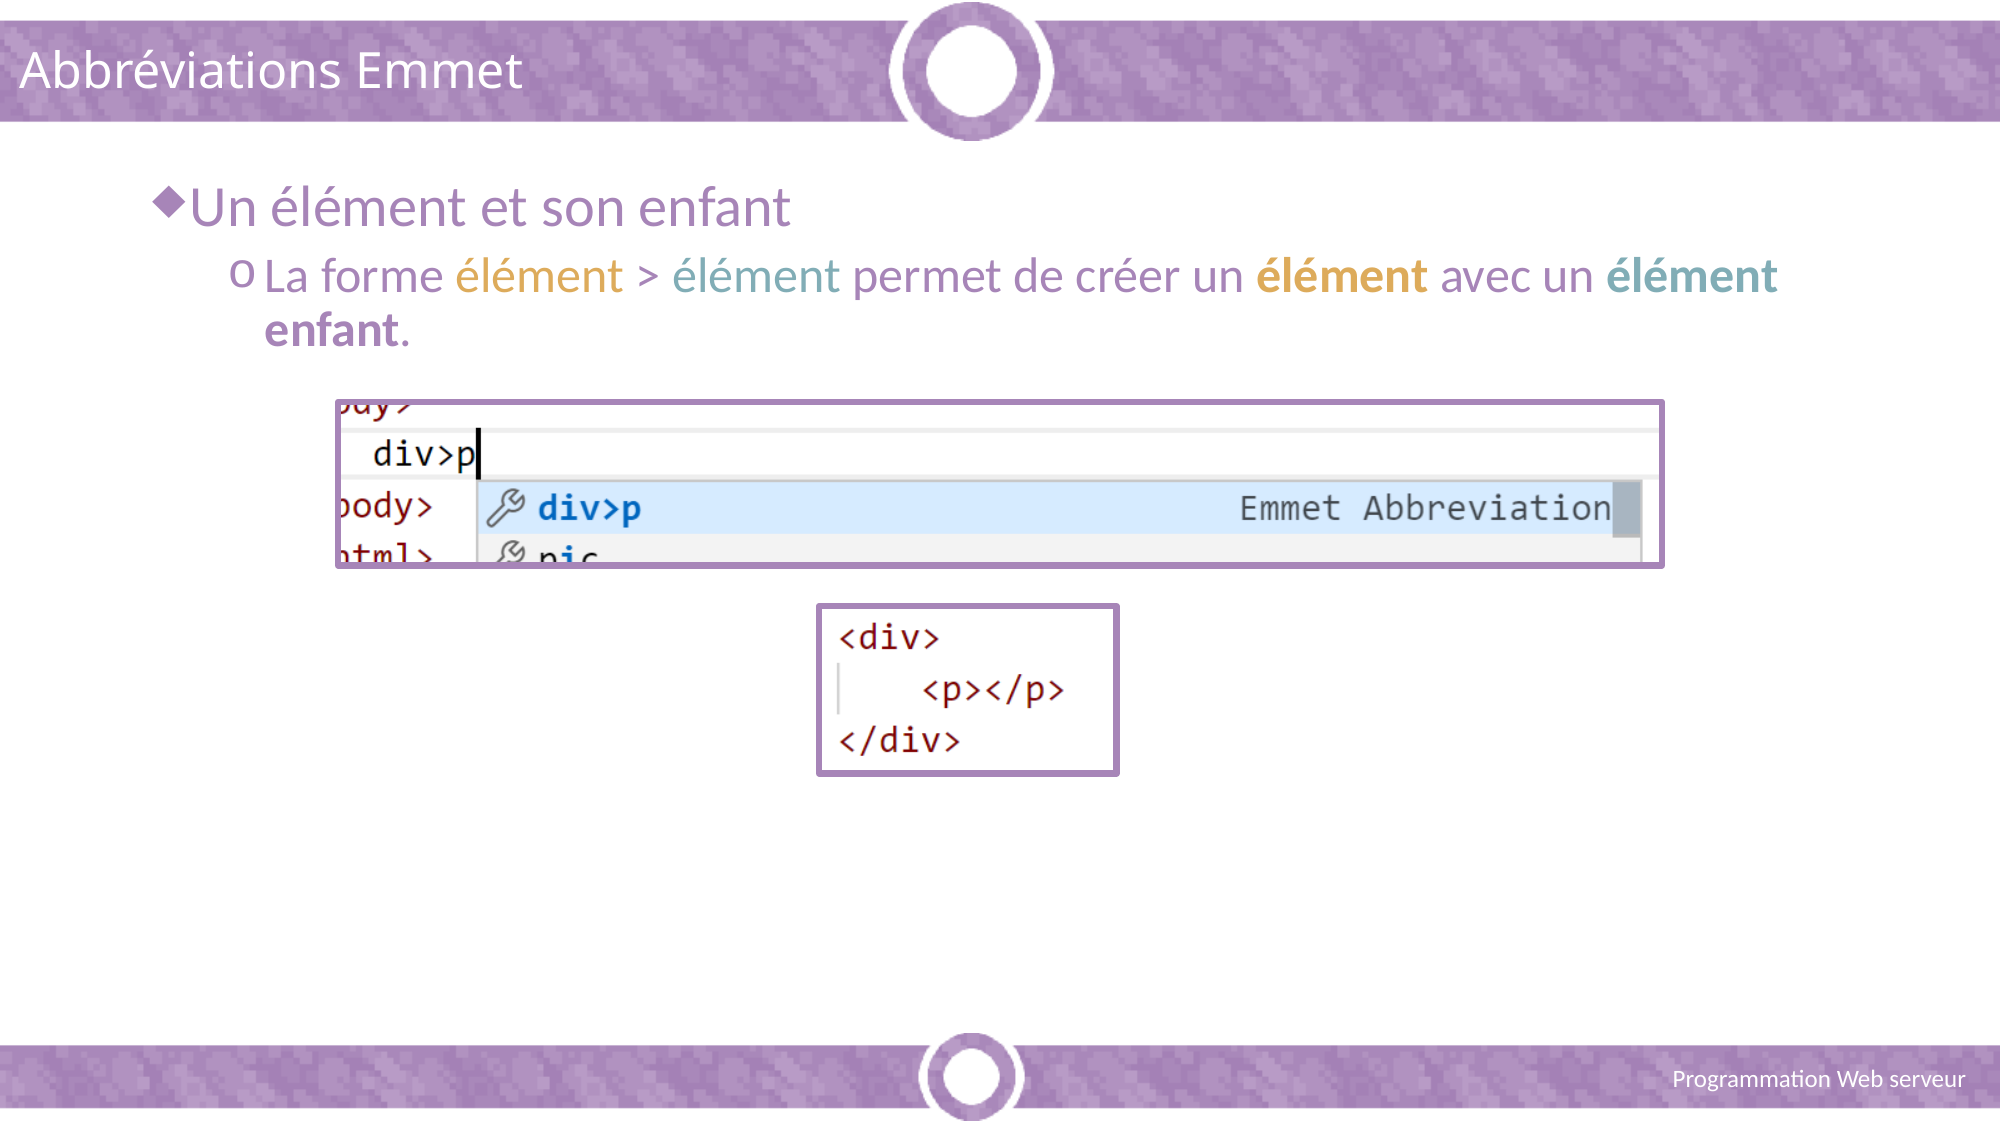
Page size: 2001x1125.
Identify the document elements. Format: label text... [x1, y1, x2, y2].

picture [822, 609, 1114, 771]
picture [0, 1033, 2000, 1121]
list Un élément et son enfant La forme élément > élément permet de créer un élément avec un élément enfant. [137, 168, 1863, 1014]
picture [0, 2, 2000, 141]
title Abbréviations Emmet [4, 22, 884, 123]
picture [341, 404, 1659, 563]
